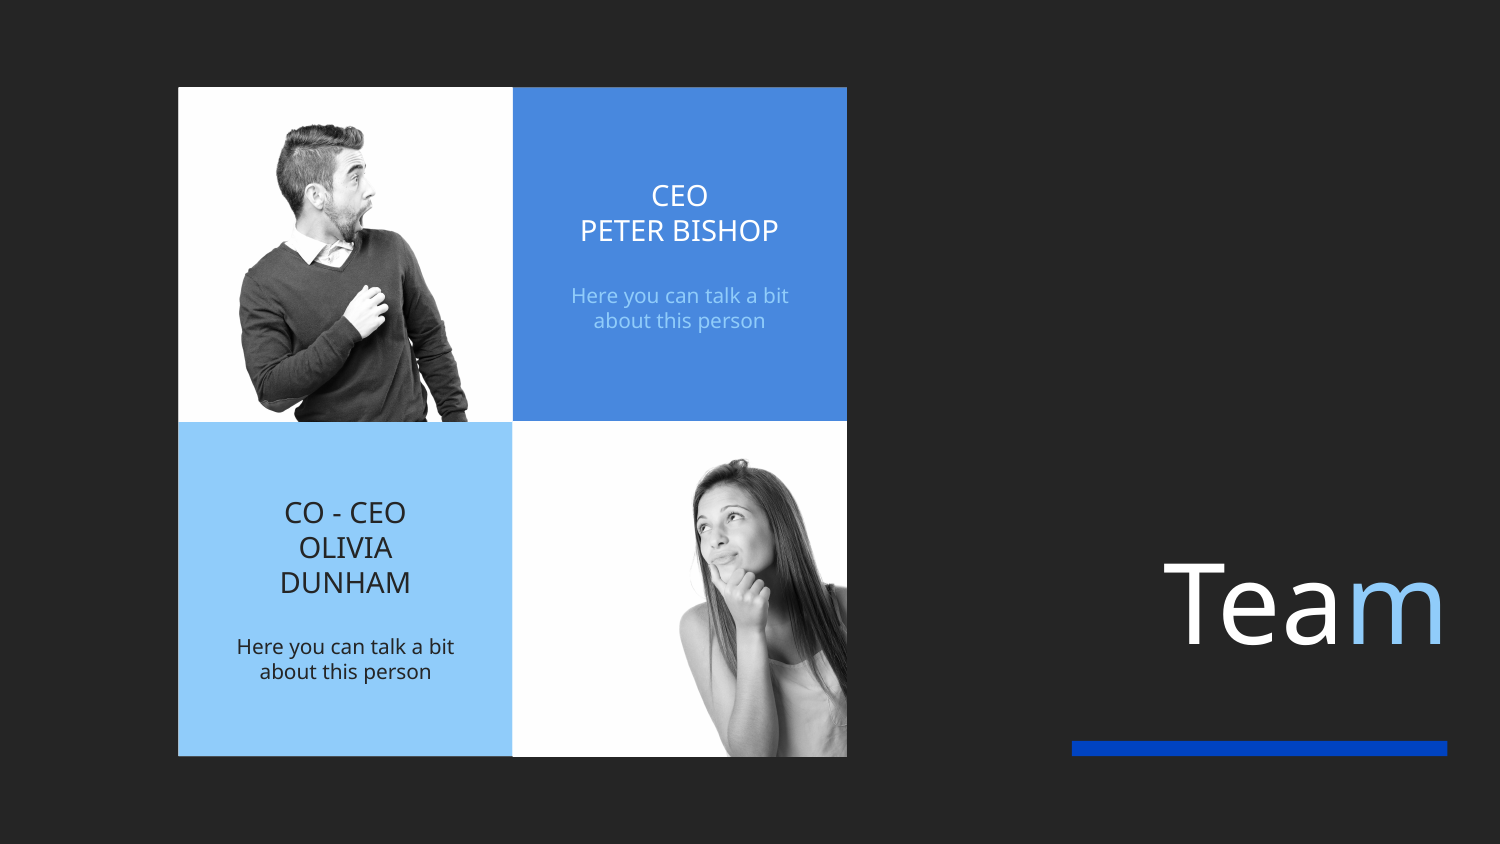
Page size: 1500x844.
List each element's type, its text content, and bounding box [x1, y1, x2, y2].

subtitle CEO PETER BISHOP Here you can talk a bit about this person [553, 162, 807, 348]
subtitle CO - CEO OLIVIA DUNHAM Here you can talk a bit about this person [219, 496, 473, 682]
picture [178, 87, 848, 757]
title Team [946, 421, 1465, 682]
text_box [513, 87, 844, 421]
